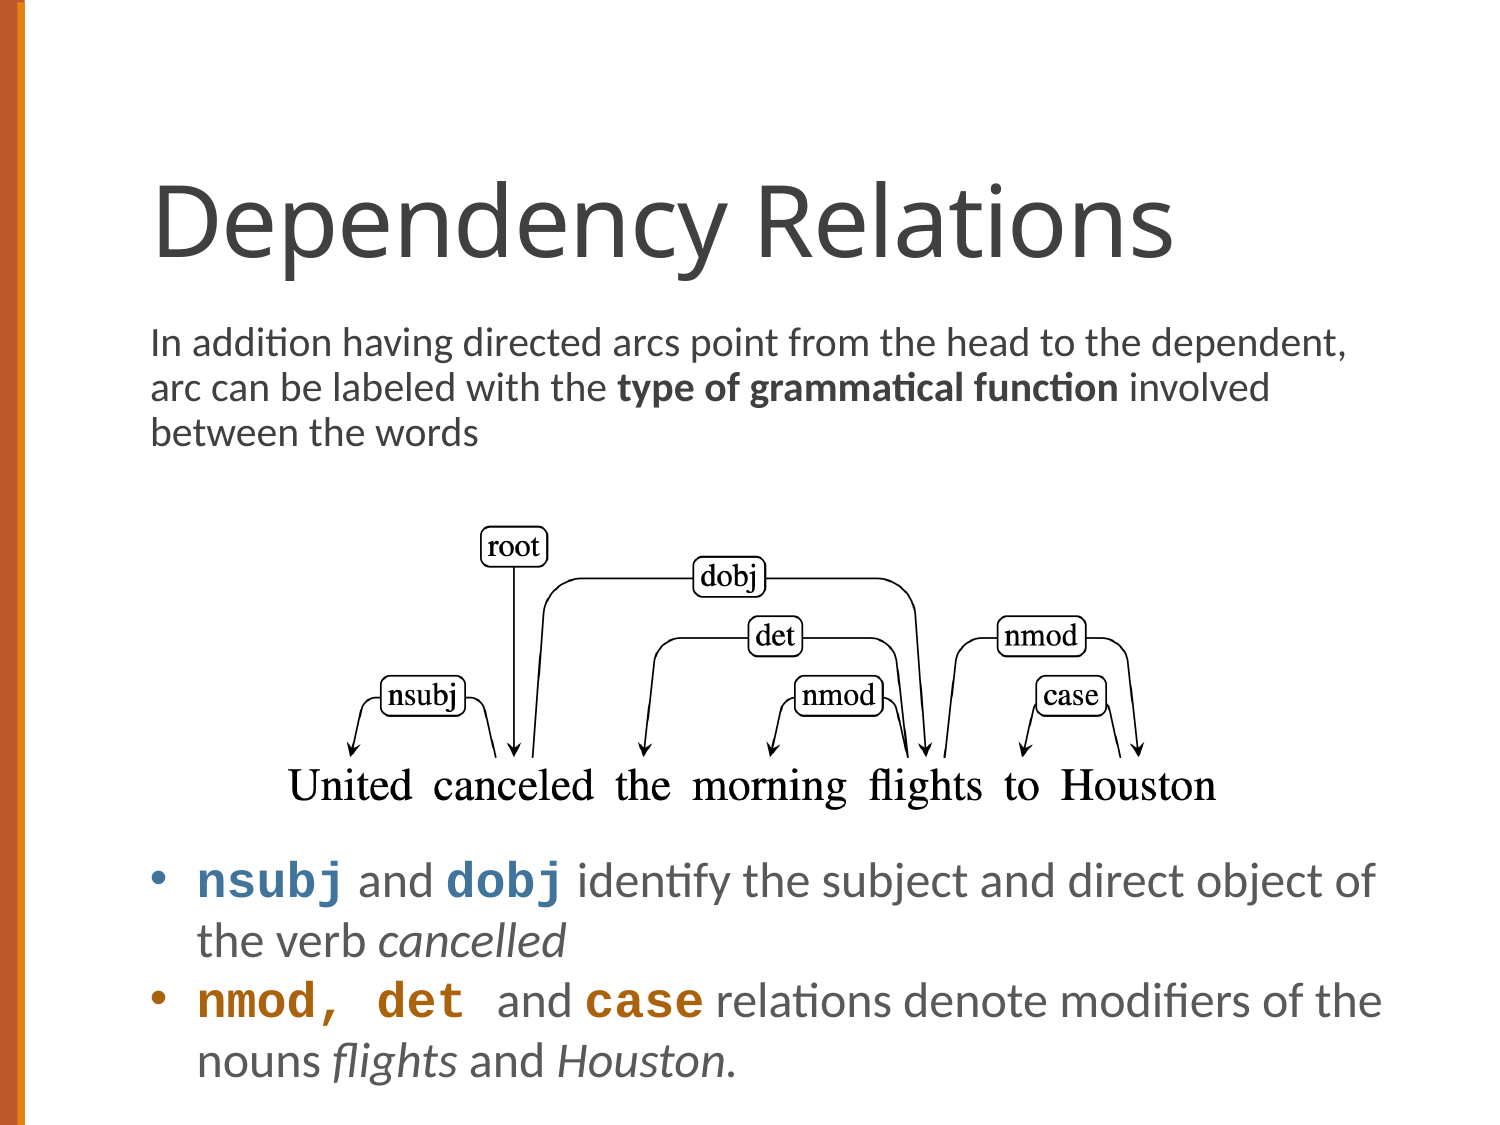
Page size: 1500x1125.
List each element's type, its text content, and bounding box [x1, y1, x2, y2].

picture [266, 505, 1233, 820]
title Dependency Relations [135, 47, 1373, 285]
list In addition having directed arcs point from the head to the dependent, arc can be labeled with the type of grammatical function involved between the words [135, 312, 1373, 663]
text_box nsubj and dobj identify the subject and direct object of the verb cancelled nmod, det and case relations denote modifiers of the nouns flights and Houston. [135, 839, 1435, 1095]
